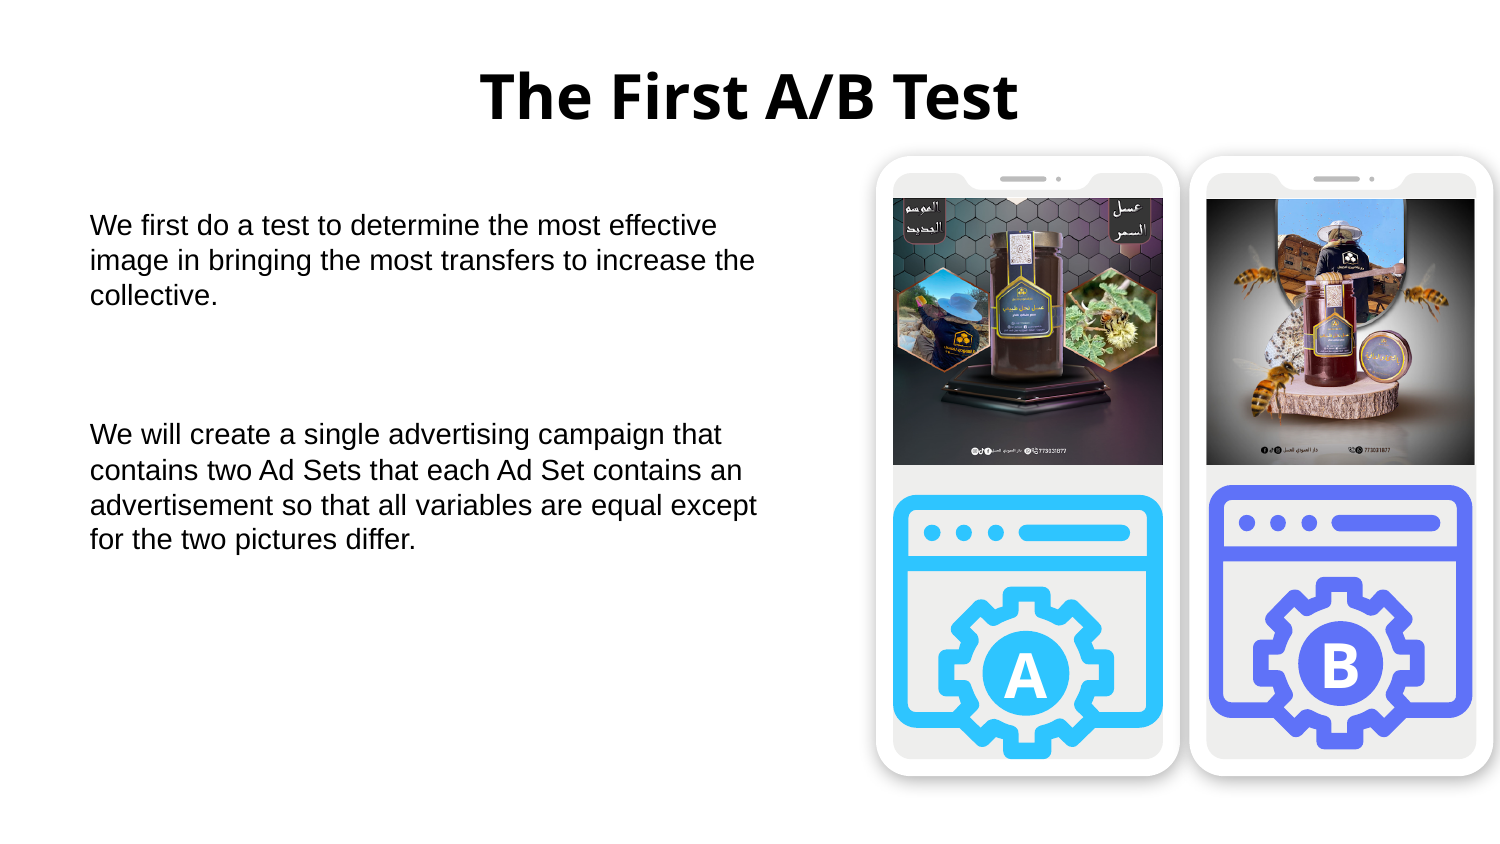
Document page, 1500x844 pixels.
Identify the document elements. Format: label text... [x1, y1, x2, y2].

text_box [892, 494, 1164, 760]
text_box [875, 155, 1181, 777]
picture [1206, 198, 1477, 466]
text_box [1189, 155, 1494, 777]
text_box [1208, 484, 1473, 750]
title The First A/B Test [75, 67, 1425, 122]
text_box We first do a test to determine the most effective image in bringing the most transfers to increase the collective. We will create a single advertising campaign that contains two Ad Sets that each Ad Set contains an advertisement so that all variables are equal except for the two pictures differ. [74, 198, 805, 564]
picture [892, 197, 1164, 466]
